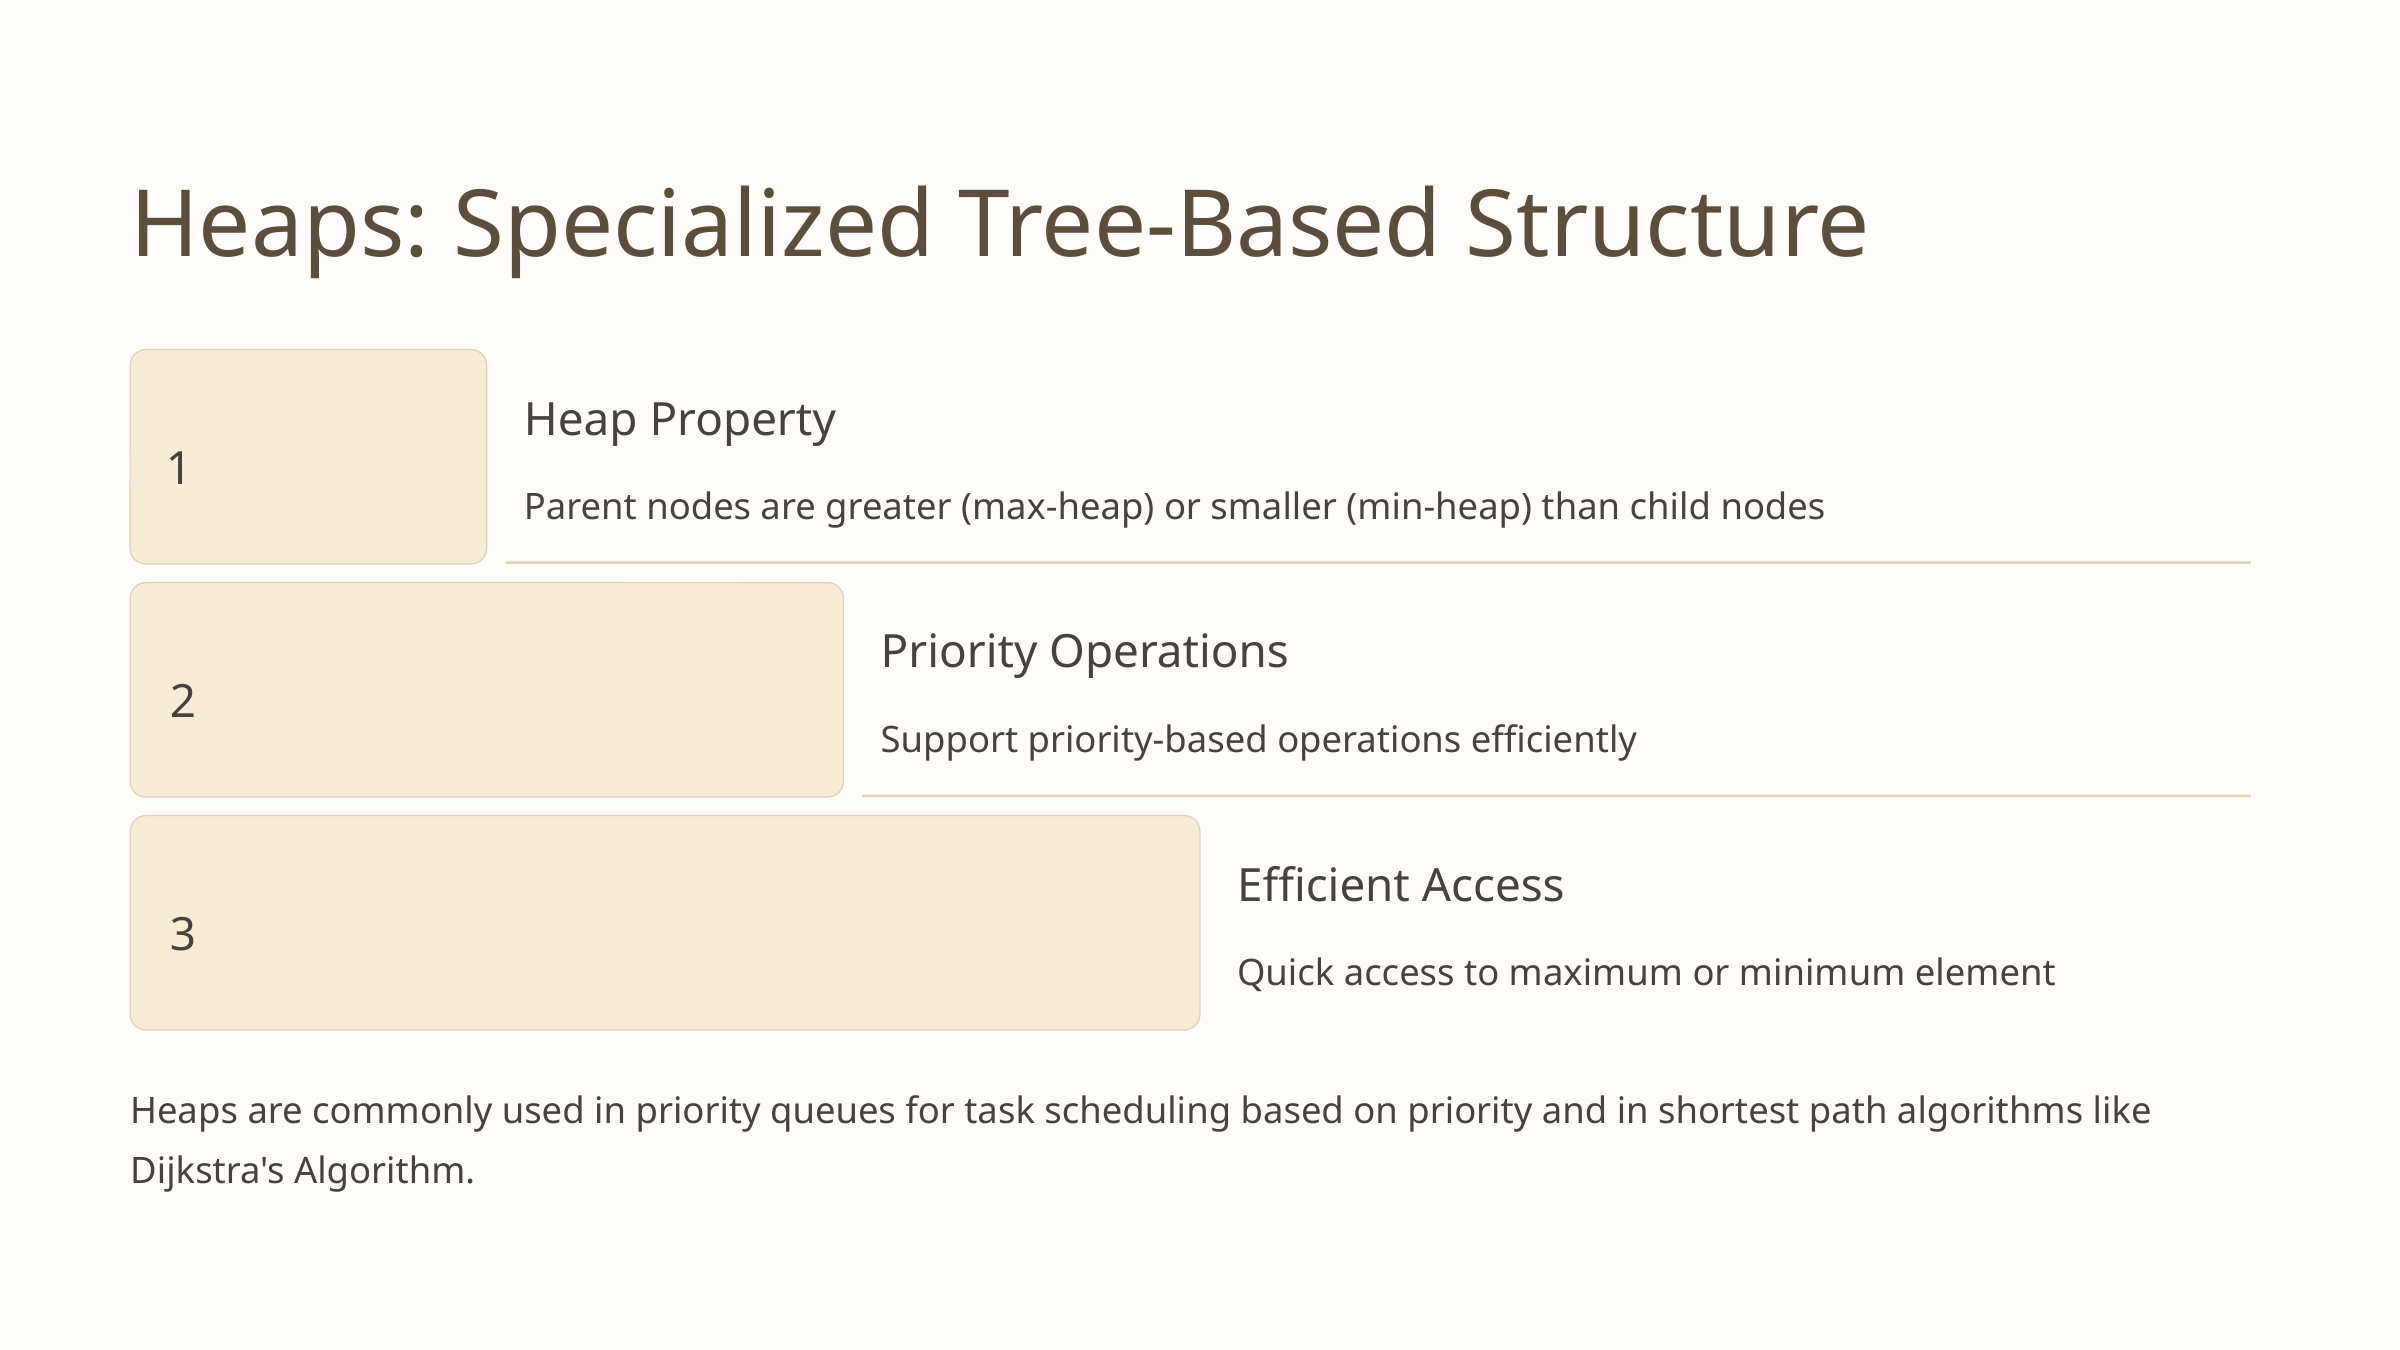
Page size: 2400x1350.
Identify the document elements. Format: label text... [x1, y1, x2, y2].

text_box Parent nodes are greater (max-heap) or smaller (min-heap) than child nodes [523, 467, 1845, 527]
text_box Efficient Access [1237, 852, 1703, 911]
text_box Priority Operations [880, 619, 1346, 678]
text_box 3 [168, 885, 198, 960]
text_box Support priority-based operations efficiently [880, 700, 1660, 760]
text_box Heap Property [523, 386, 989, 445]
text_box Heaps: Specialized Tree-Based Structure [130, 158, 2054, 276]
text_box [130, 582, 844, 798]
text_box Heaps are commonly used in priority queues for task scheduling based on priority and in shortest path algorithms like Dijkstra's Algorithm. [130, 1071, 2270, 1191]
text_box [130, 815, 1201, 1030]
text_box [861, 794, 2252, 798]
text_box [130, 349, 487, 564]
text_box 1 [168, 419, 190, 494]
text_box Quick access to maximum or minimum element [1237, 933, 2058, 993]
text_box 2 [168, 652, 198, 727]
